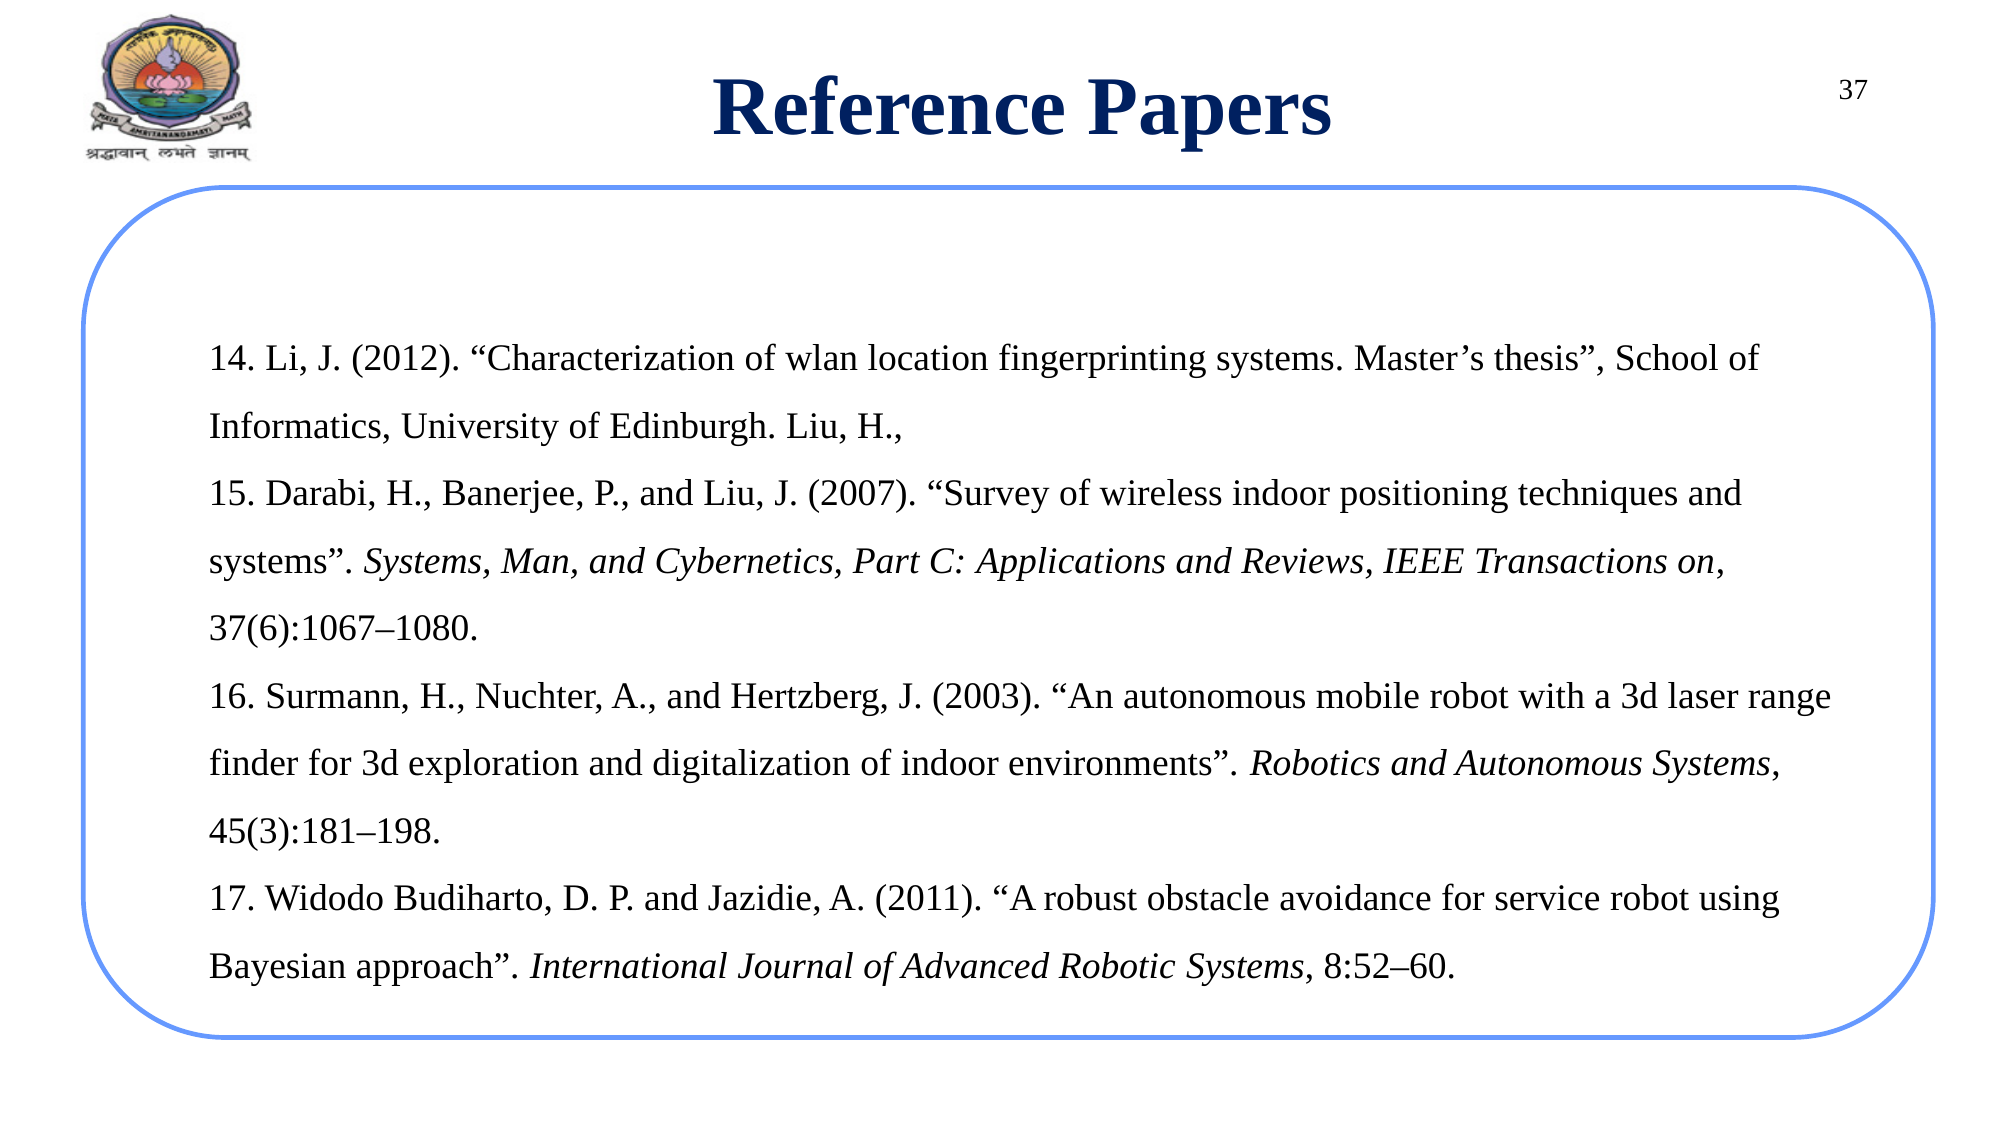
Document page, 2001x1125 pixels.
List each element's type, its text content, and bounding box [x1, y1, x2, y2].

text_box 14. Li, J. (2012). “Characterization of wlan location fingerprinting systems. Master’s thesis”, School of Informatics, University of Edinburgh. Liu, H., 15. Darabi, H., Banerjee, P., and Liu, J. (2007). “Survey of wireless indoor positioning techniques and systems”. Systems, Man, and Cybernetics, Part C: Applications and Reviews, IEEE Transactions on, 37(6):1067–1080. 16. Surmann, H., Nuchter, A., and Hertzberg, J. (2003). “An autonomous mobile robot with a 3d laser range finder for 3d exploration and digitalization of indoor environments”. Robotics and Autonomous Systems, 45(3):181–198. 17. Widodo Budiharto, D. P. and Jazidie, A. (2011). “A robust obstacle avoidance for service robot using Bayesian approach”. International Journal of Advanced Robotic Systems, 8:52–60. [194, 303, 1849, 994]
text_box Reference Papers [213, 44, 1834, 159]
picture [83, 12, 257, 163]
slide_number 37 [1834, 62, 1884, 141]
